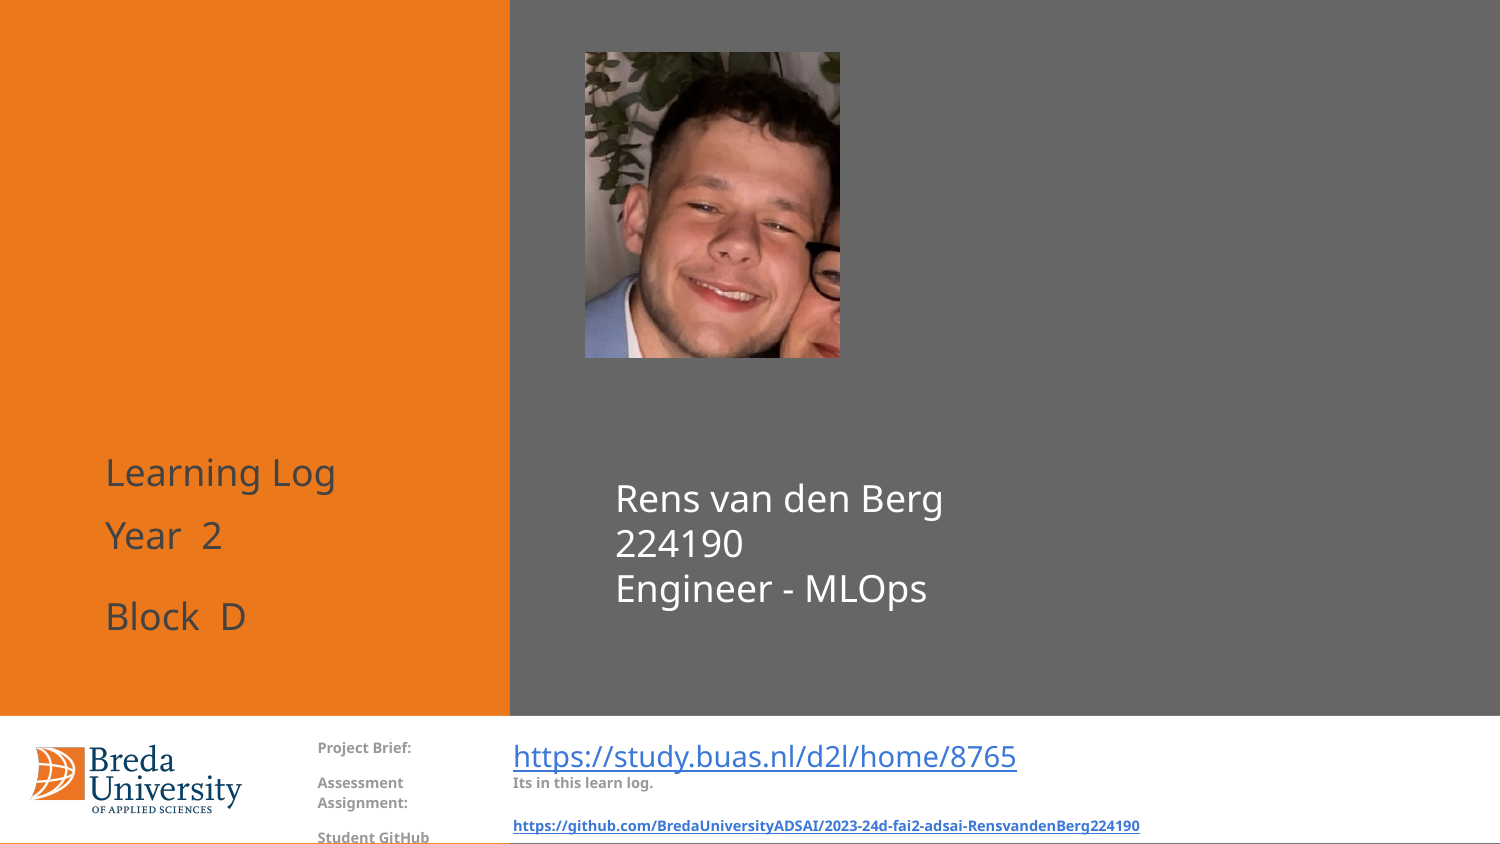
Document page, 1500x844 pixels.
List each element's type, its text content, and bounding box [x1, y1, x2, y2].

text_box Its in this learn log. [498, 758, 1474, 797]
text_box https://study.buas.nl/d2l/home/8765 [498, 723, 1474, 758]
picture [26, 741, 246, 817]
picture [584, 51, 841, 358]
subtitle Learning Log Year 2 Block D [90, 421, 420, 653]
text_box https://github.com/BredaUniversityADSAI/2023-24d-fai2-adsai-RensvandenBerg224190 [498, 801, 1474, 840]
title Rens van den Berg 224190 Engineer - MLOps [600, 90, 1410, 626]
